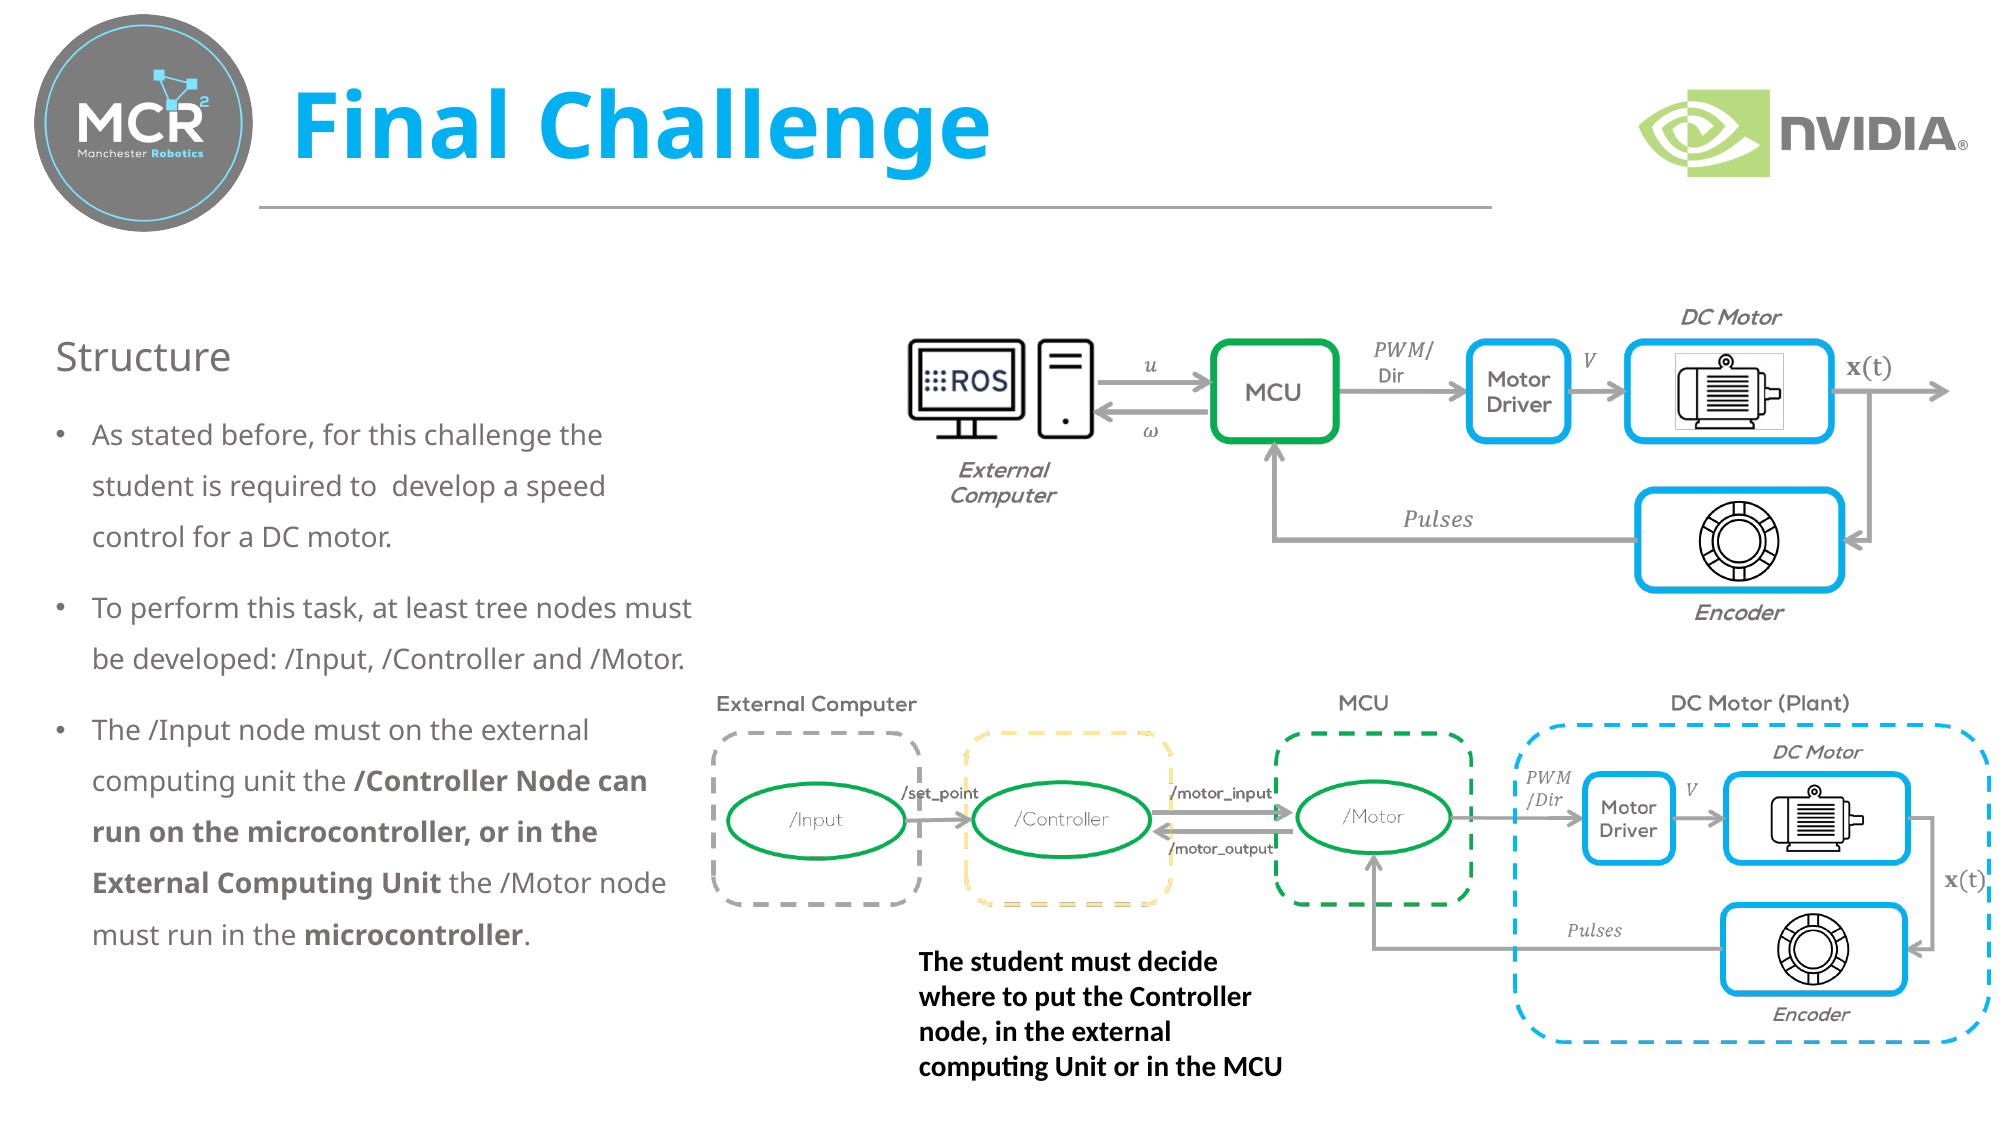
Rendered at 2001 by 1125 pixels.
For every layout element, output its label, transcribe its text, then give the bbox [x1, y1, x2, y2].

text_box The student must decide where to put the Controller node, in the external computing Unit or in the MCU [904, 1044, 1308, 1090]
list Structure As stated before, for this challenge the student is required to develop a speed control for a DC motor. To perform this task, at least tree nodes must be developed: /Input, /Controller and /Motor. The /Input node must on the external computing unit the /Controller Node can run on the microcontroller, or in the External Computing Unit the /Motor node must run in the microcontroller. [40, 299, 710, 1014]
picture [904, 297, 1971, 638]
picture [689, 682, 2000, 1044]
title Final Challenge [275, 19, 1615, 238]
